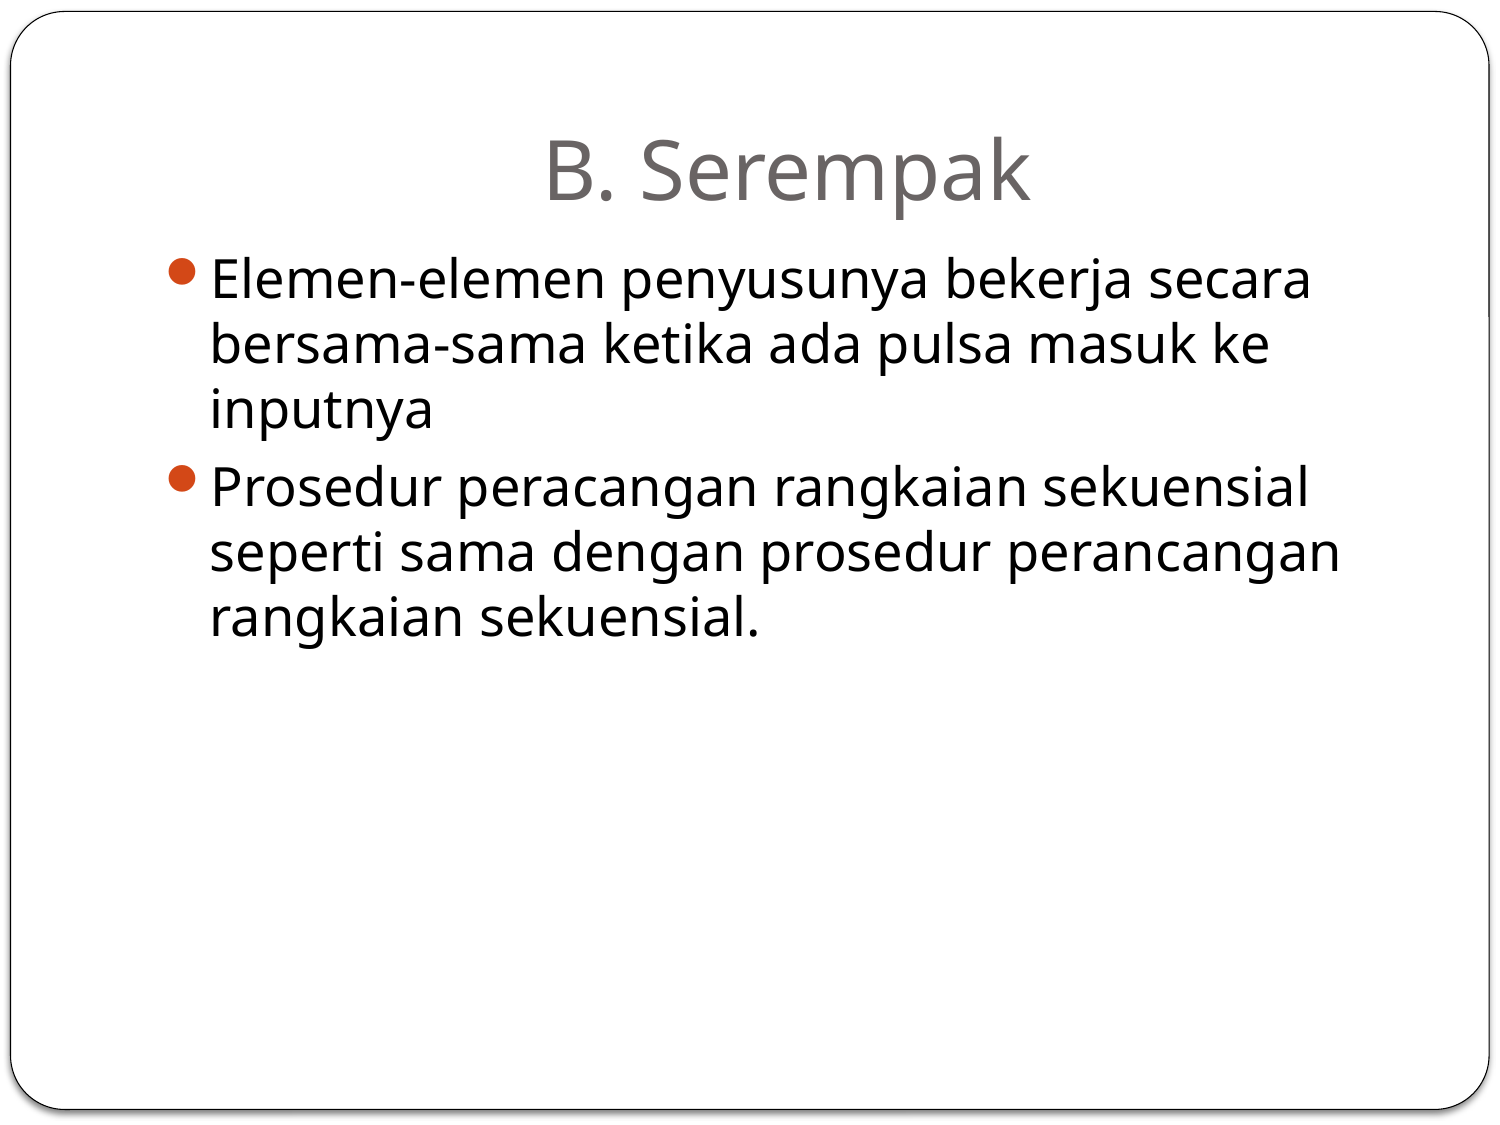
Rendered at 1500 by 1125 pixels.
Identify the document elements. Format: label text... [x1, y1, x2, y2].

title B. Serempak [150, 45, 1425, 233]
list Elemen-elemen penyusunya bekerja secara bersama-sama ketika ada pulsa masuk ke inputnya Prosedur peracangan rangkaian sekuensial seperti sama dengan prosedur perancangan rangkaian sekuensial. [150, 237, 1425, 988]
